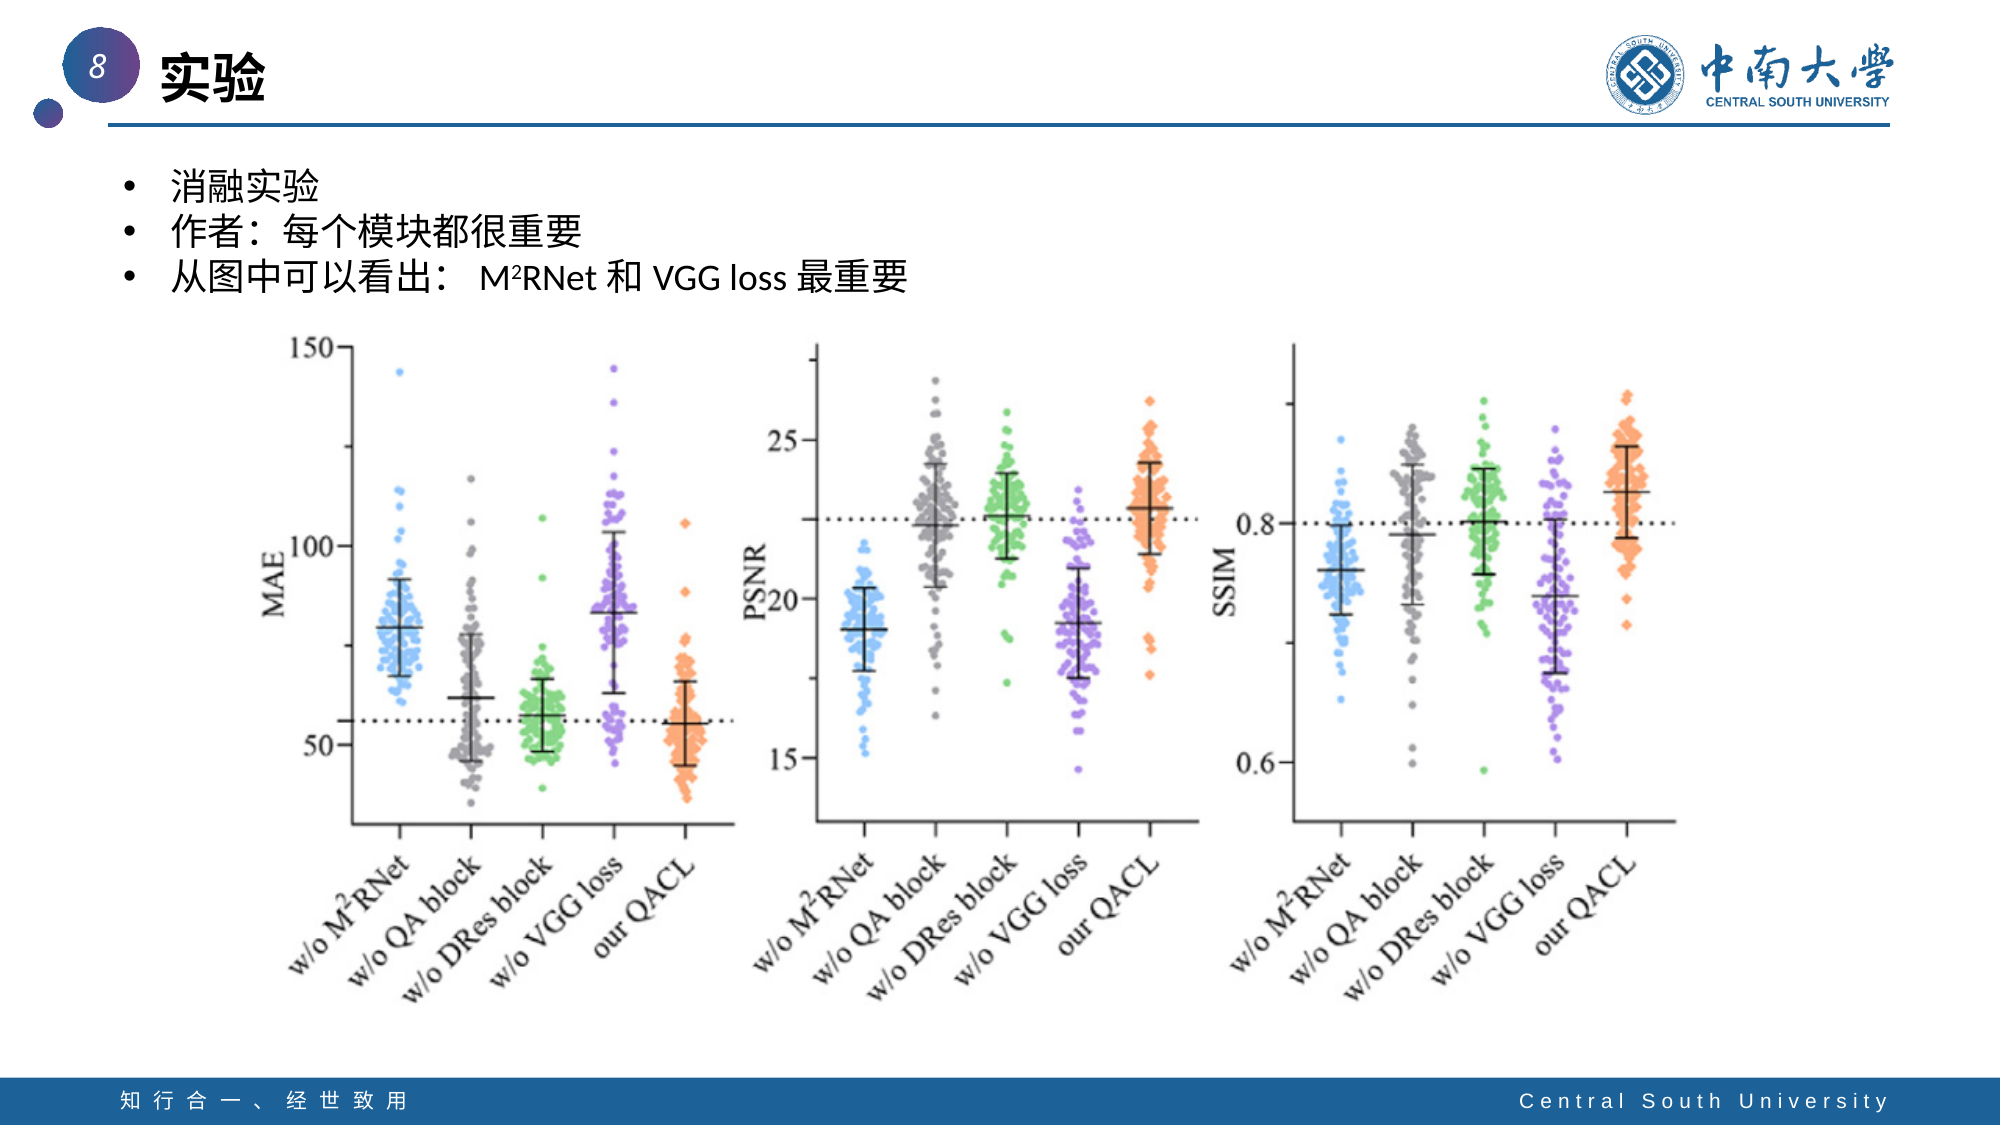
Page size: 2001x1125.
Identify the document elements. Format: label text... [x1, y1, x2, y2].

text_box 消融实验 作者：每个模块都很重要 从图中可以看出：M2RNet和VGG loss最重要 [108, 155, 1890, 306]
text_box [33, 26, 153, 128]
picture [1595, 28, 1907, 121]
text_box 知行合一、经世致用 [105, 1080, 423, 1120]
text_box [0, 1077, 2000, 1125]
text_box 实验 [158, 0, 1050, 118]
picture [237, 307, 1730, 1034]
text_box Central South University [1504, 1080, 1902, 1120]
